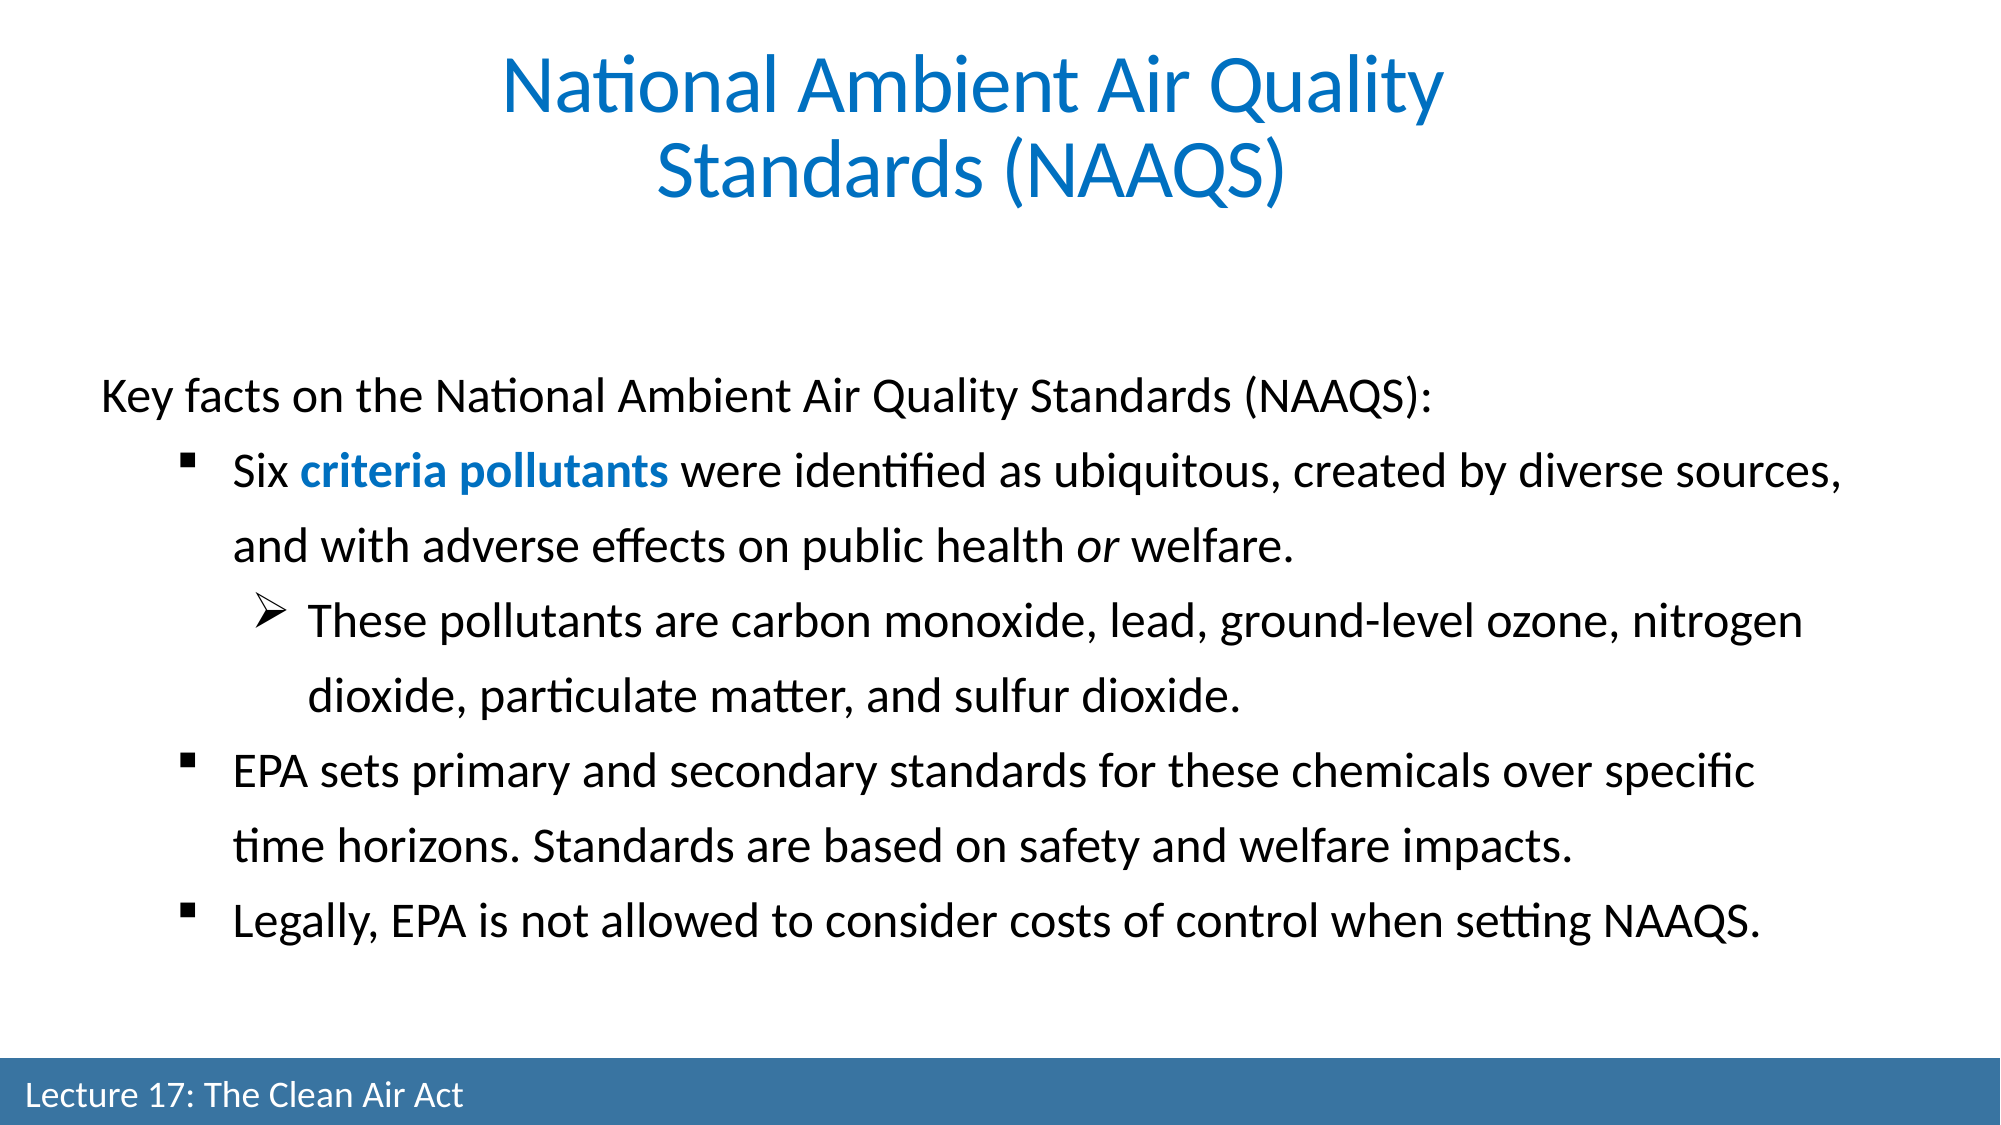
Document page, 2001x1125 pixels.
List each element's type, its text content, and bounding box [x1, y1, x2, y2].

text_box National Ambient Air Quality Standards (NAAQS) [380, 24, 1566, 222]
text_box Key facts on the National Ambient Air Quality Standards (NAAQS): Six criteria pollutants were identified as ubiquitous, created by diverse sources, and with adverse effects on public health or welfare. These pollutants are carbon monoxide, lead, ground-level ozone, nitrogen dioxide, particulate matter, and sulfur dioxide. EPA sets primary and secondary standards for these chemicals over specific time horizons. Standards are based on safety and welfare impacts. Legally, EPA is not allowed to consider costs of control when setting NAAQS. [86, 339, 1860, 955]
